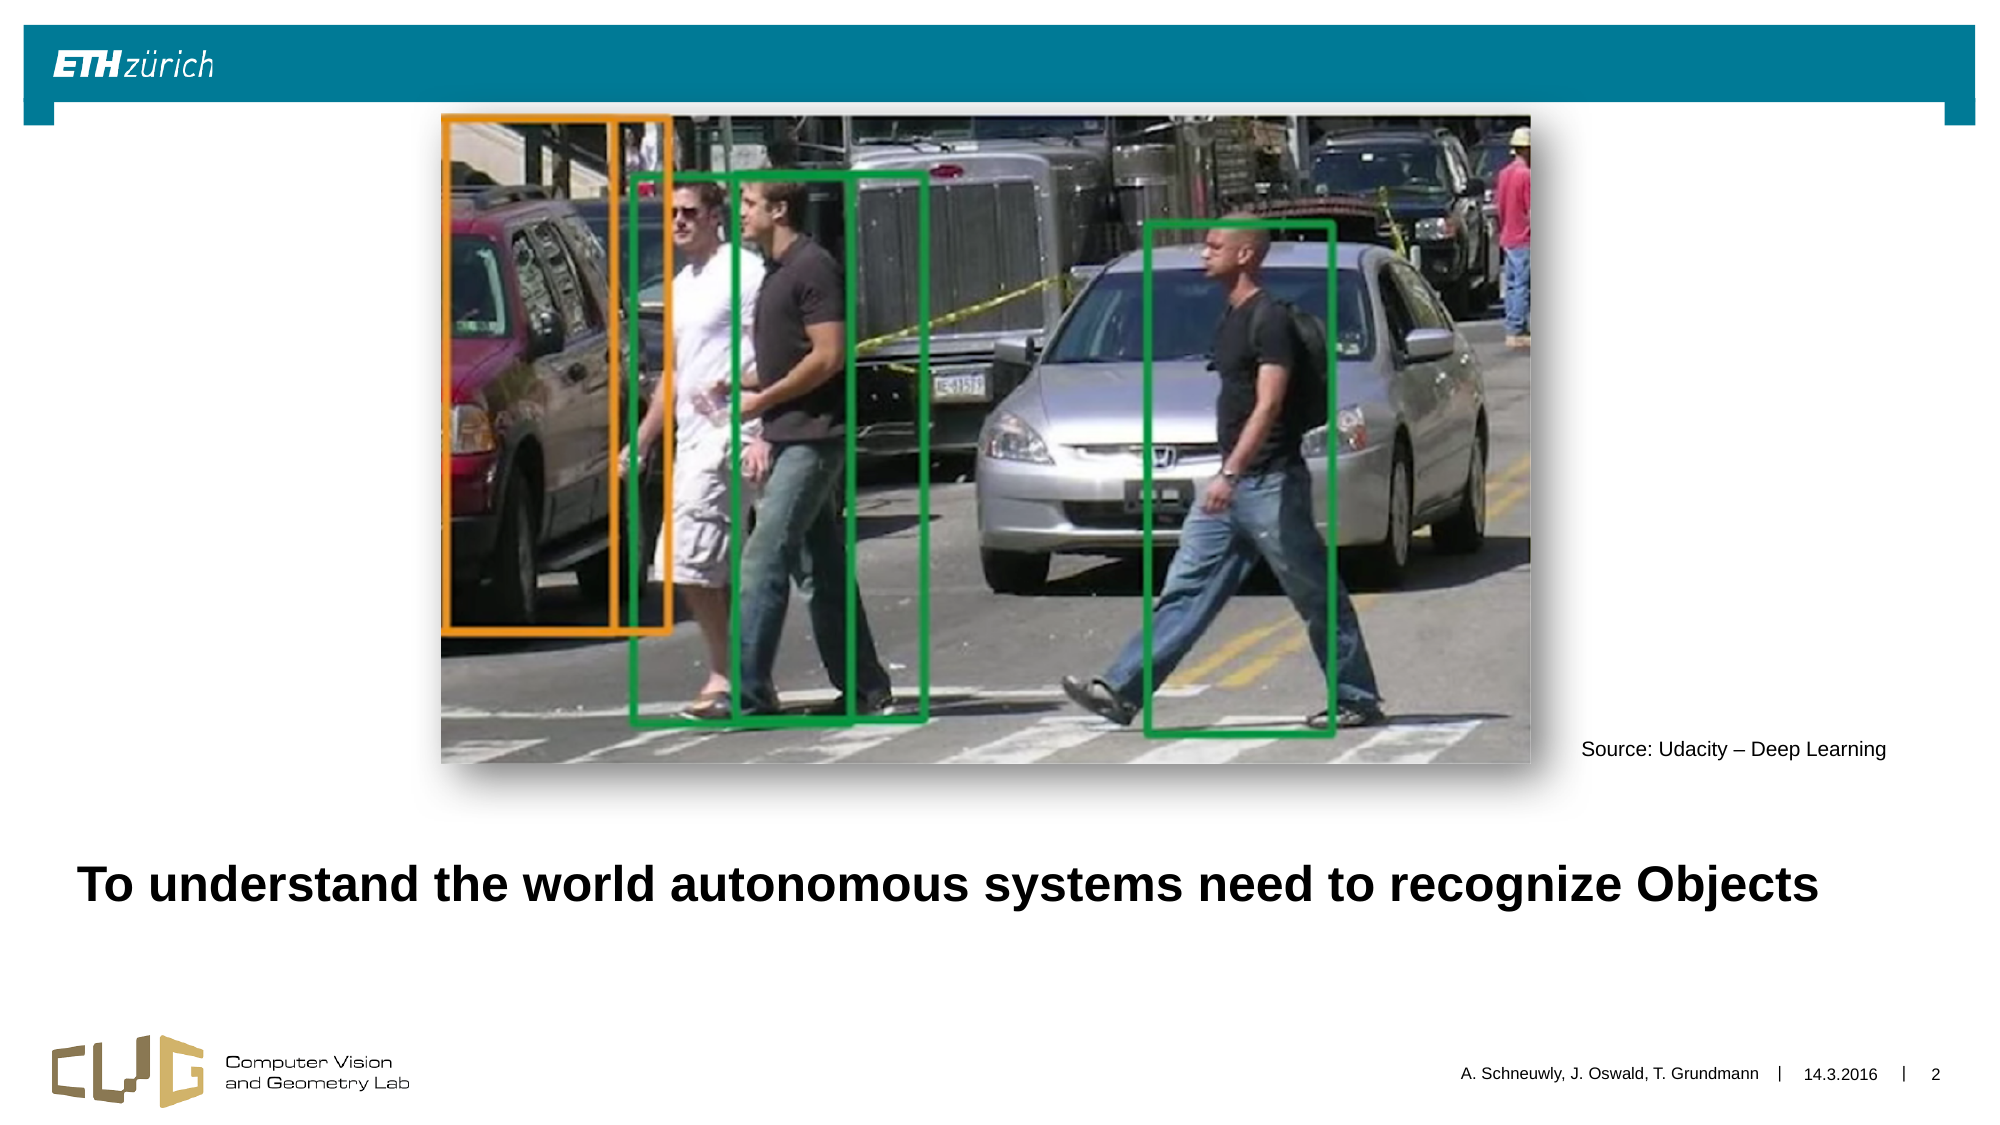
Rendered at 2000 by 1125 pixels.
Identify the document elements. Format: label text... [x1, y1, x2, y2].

footer A. Schneuwly, J. Oswald, T. Grundmann [999, 1034, 1760, 1111]
picture [440, 113, 1532, 764]
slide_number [1790, 1034, 1892, 1112]
title To understand the world autonomous systems need to recognize Objects [53, 833, 1946, 1000]
text_box Source: Udacity – Deep Learning [1566, 727, 1980, 768]
picture [52, 1035, 409, 1108]
slide_number 2 [1906, 1034, 1966, 1112]
